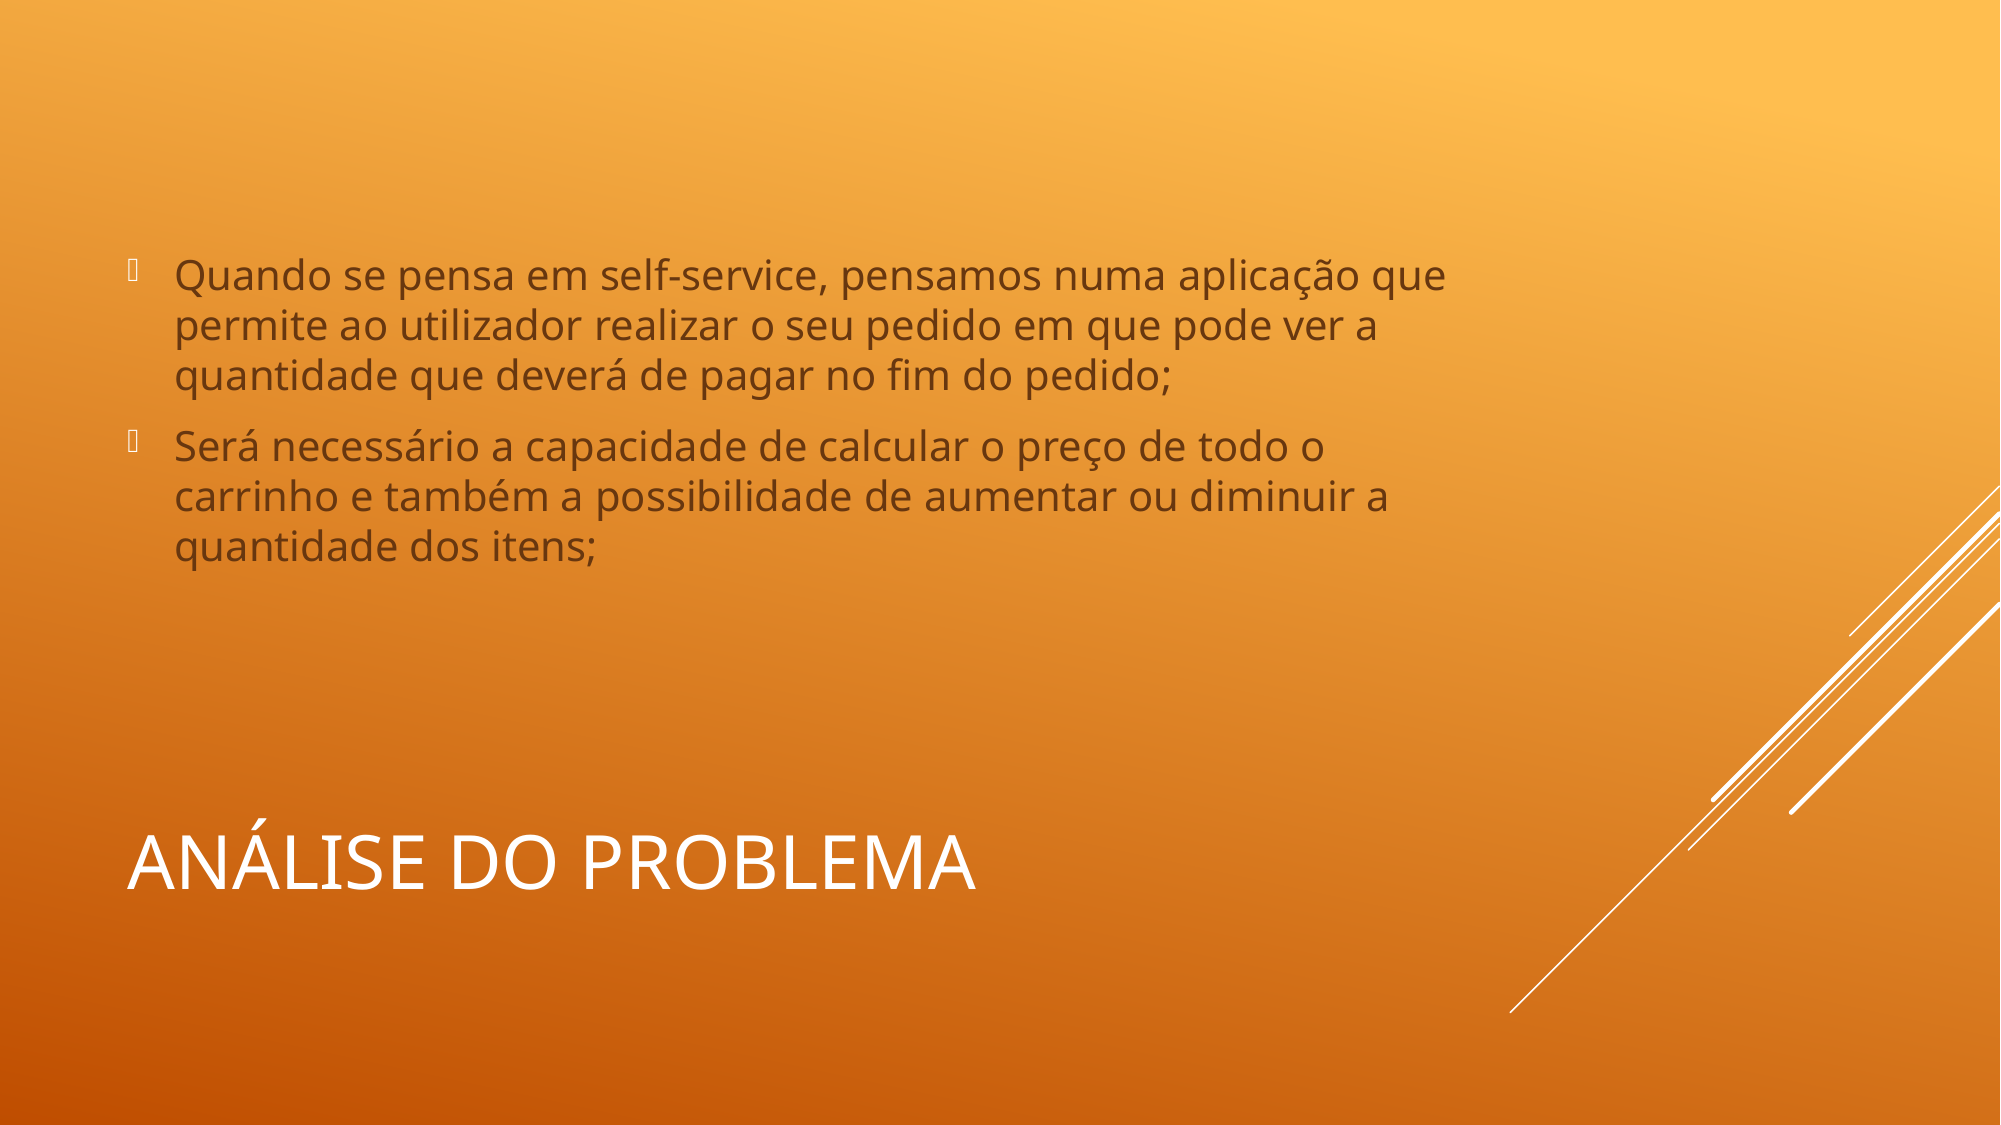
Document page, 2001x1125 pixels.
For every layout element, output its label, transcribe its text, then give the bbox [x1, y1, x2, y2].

title Análise do problema [112, 736, 1513, 984]
list Quando se pensa em self-service, pensamos numa aplicação que permite ao utilizador realizar o seu pedido em que pode ver a quantidade que deverá de pagar no fim do pedido; Será necessário a capacidade de calcular o preço de todo o carrinho e também a possibilidade de aumentar ou diminuir a quantidade dos itens; [112, 112, 1513, 706]
